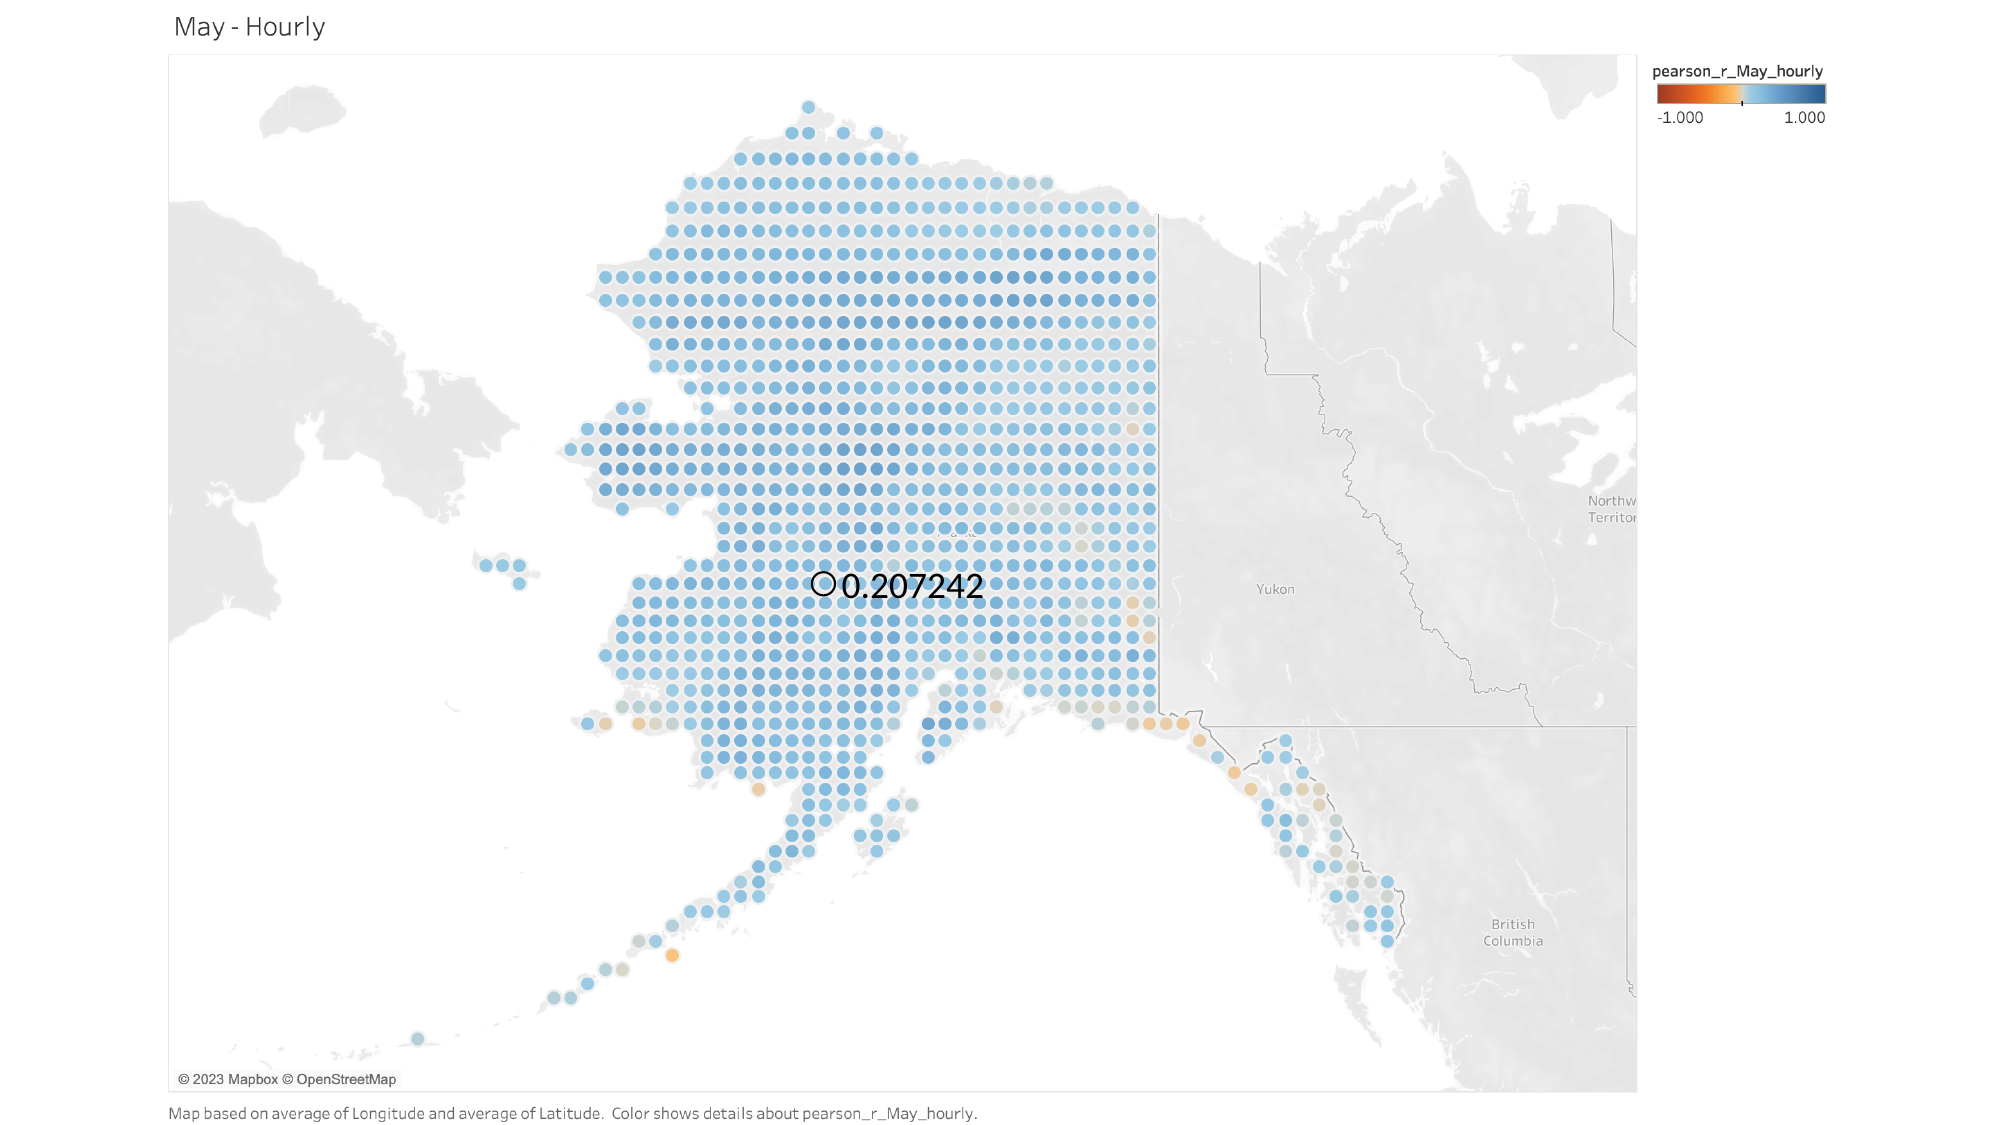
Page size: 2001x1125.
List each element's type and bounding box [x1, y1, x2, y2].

picture [168, 0, 1832, 1125]
